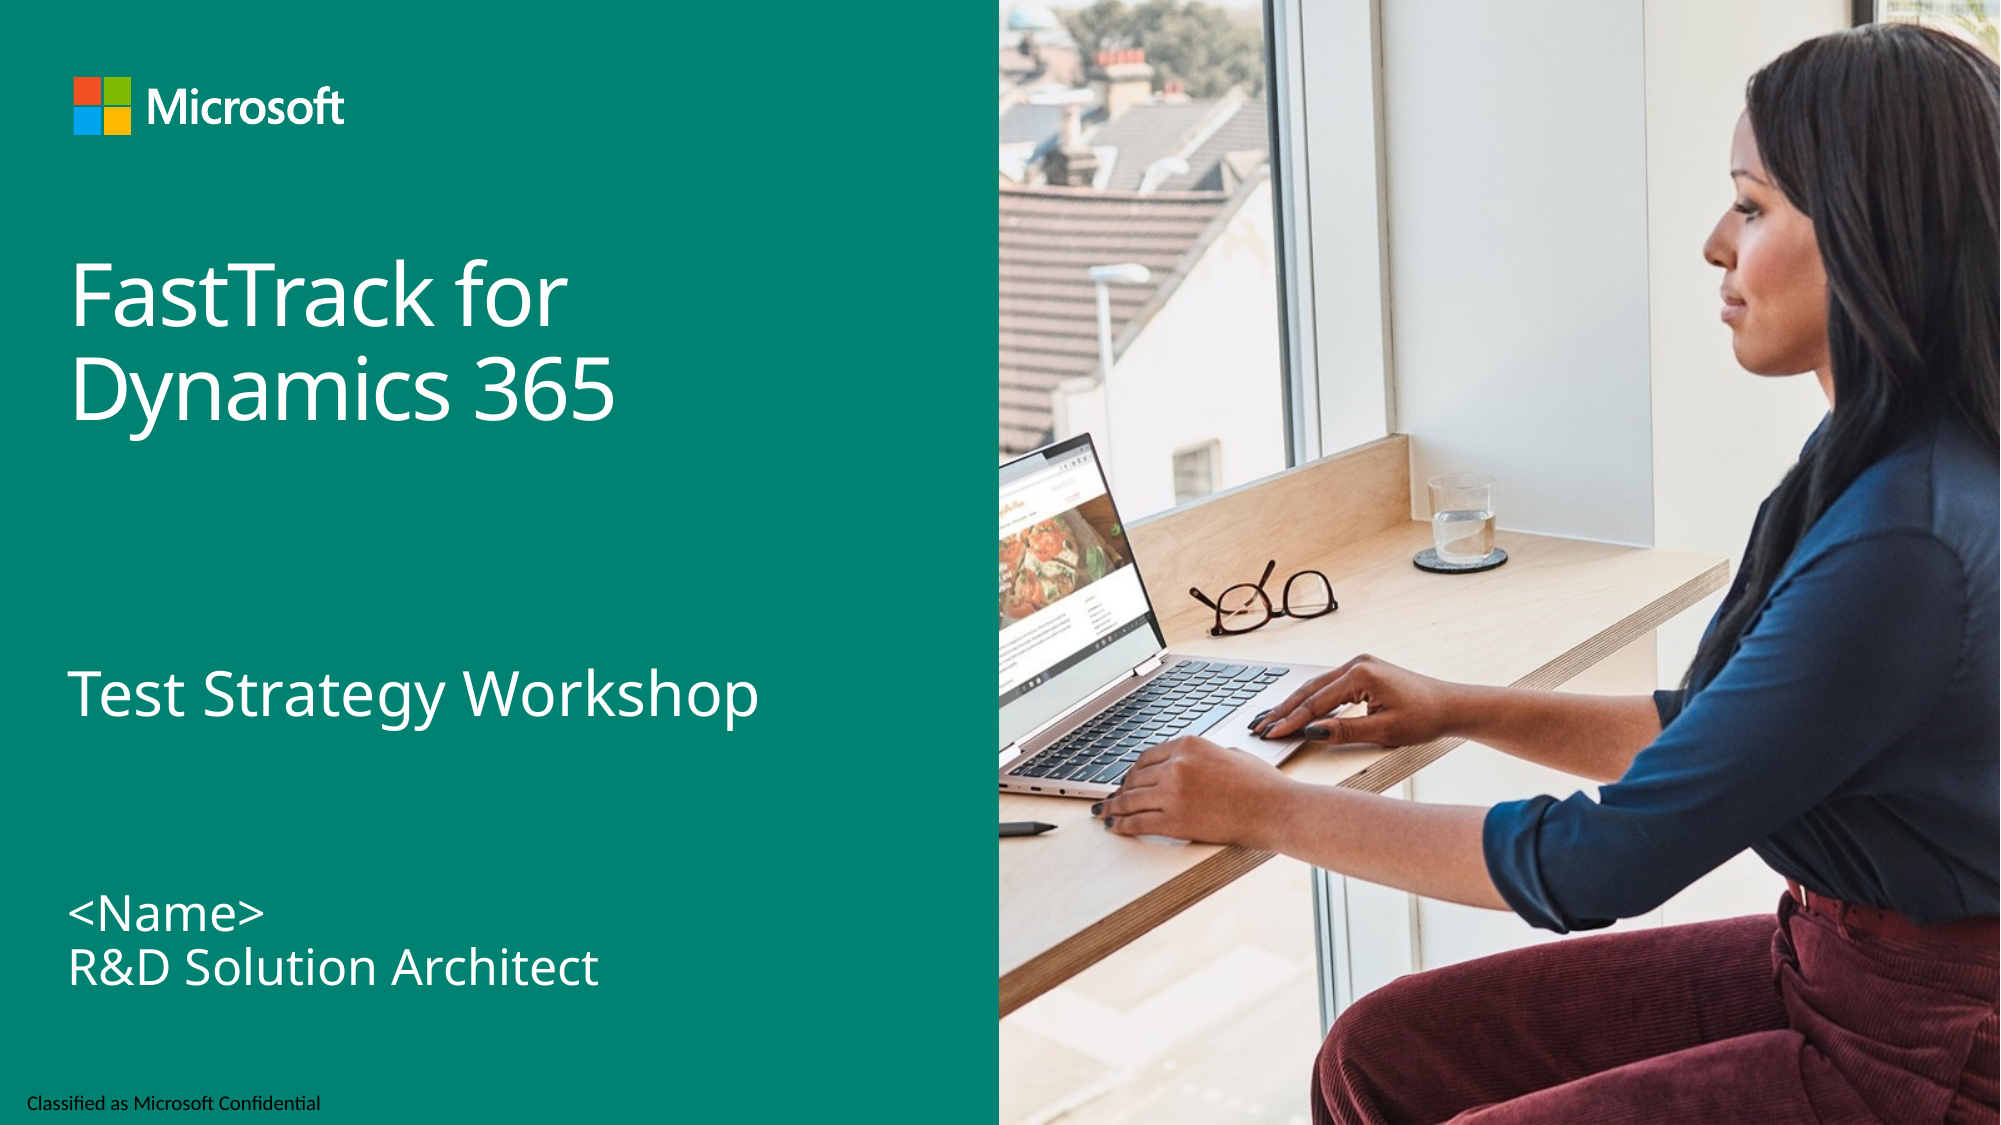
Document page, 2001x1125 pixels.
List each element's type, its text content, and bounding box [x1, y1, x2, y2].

list Test Strategy Workshop [43, 644, 807, 762]
text_box <Name> R&D Solution Architect [43, 870, 700, 1027]
title FastTrack for Dynamics 365 [44, 235, 904, 635]
picture [999, 0, 2000, 1125]
